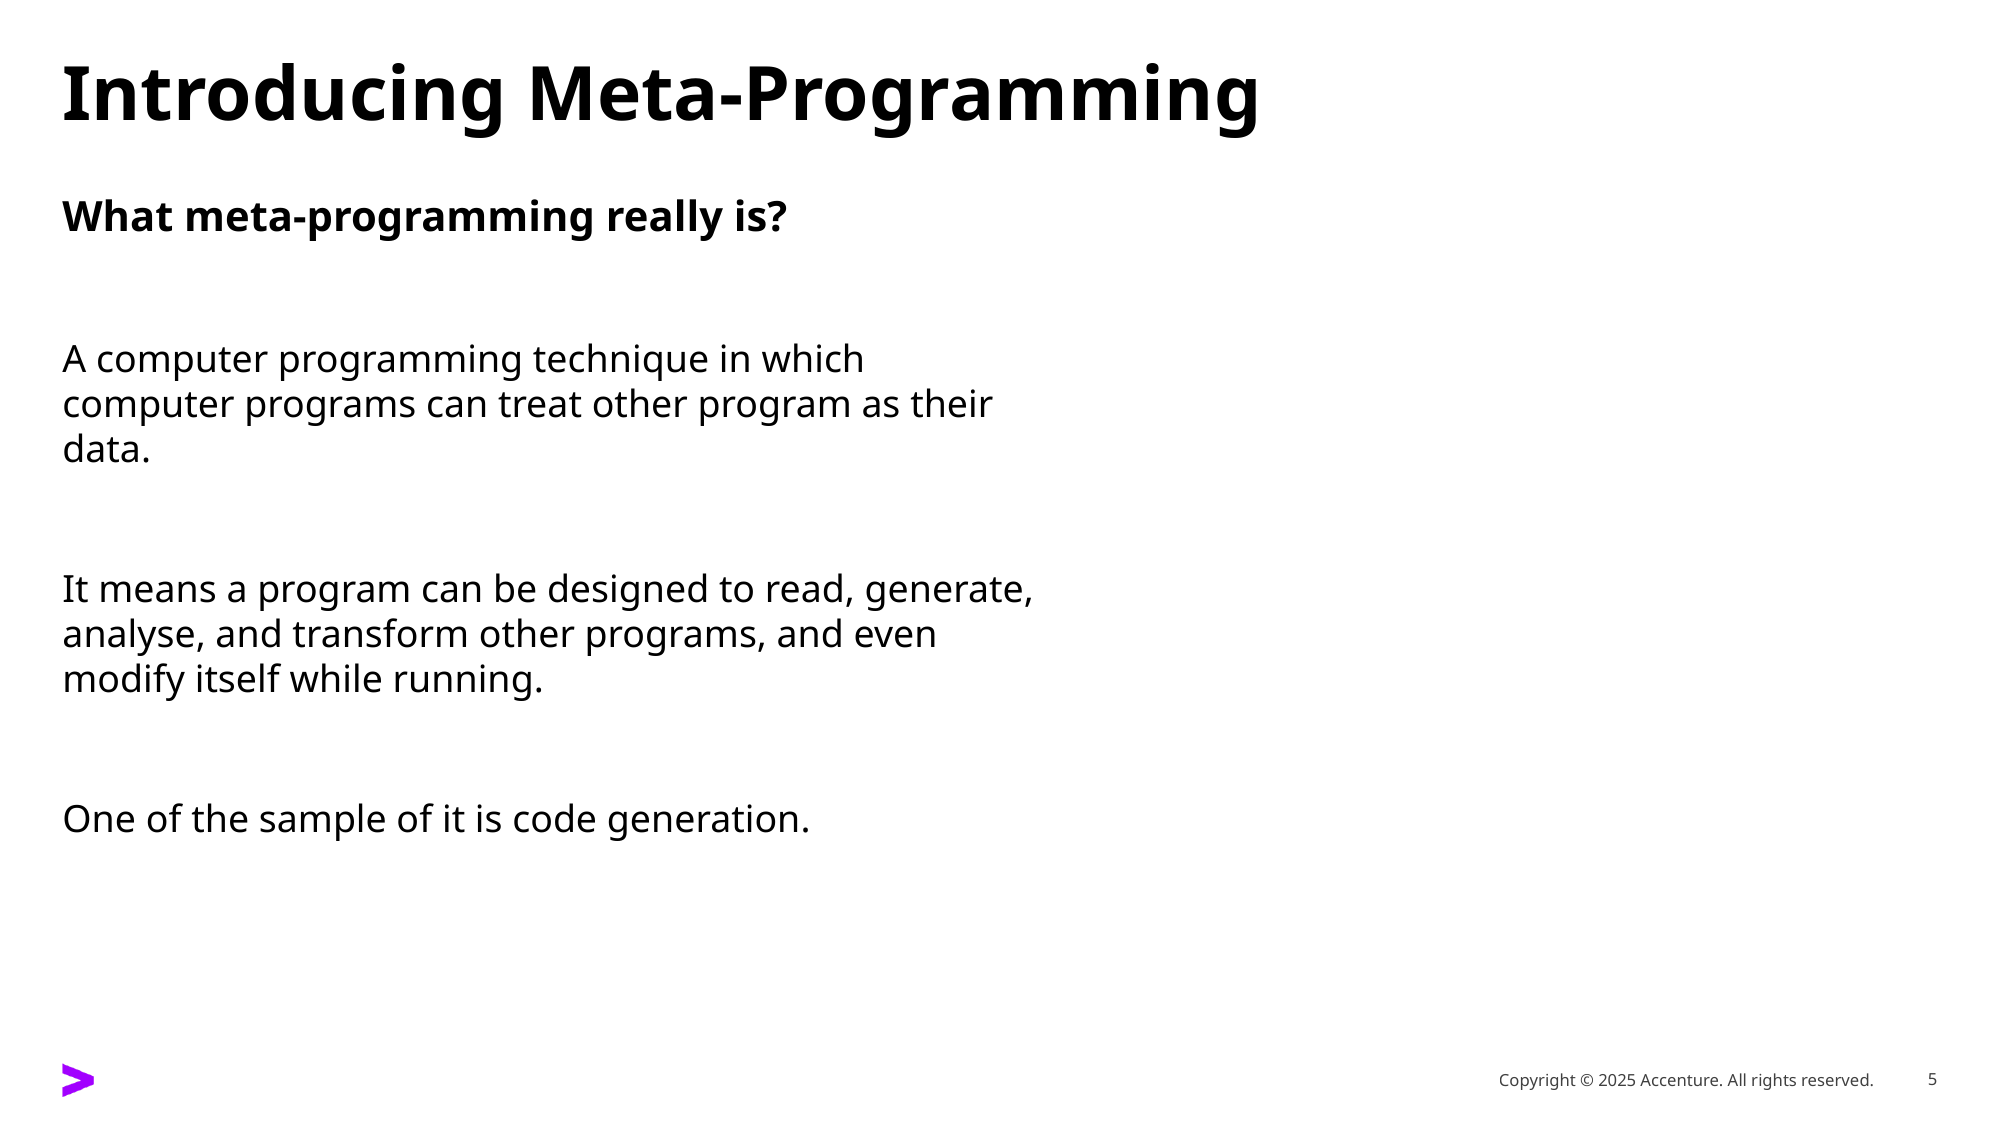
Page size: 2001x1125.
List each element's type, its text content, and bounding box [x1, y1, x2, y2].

title Introducing Meta-Programming [62, 62, 1938, 225]
picture [62, 1063, 94, 1097]
text_box What meta-programming really is? A computer programming technique in which computer programs can treat other program as their data. It means a program can be designed to read, generate, analyse, and transform other programs, and even modify itself while running. One of the sample of it is code generation. [62, 189, 1040, 929]
